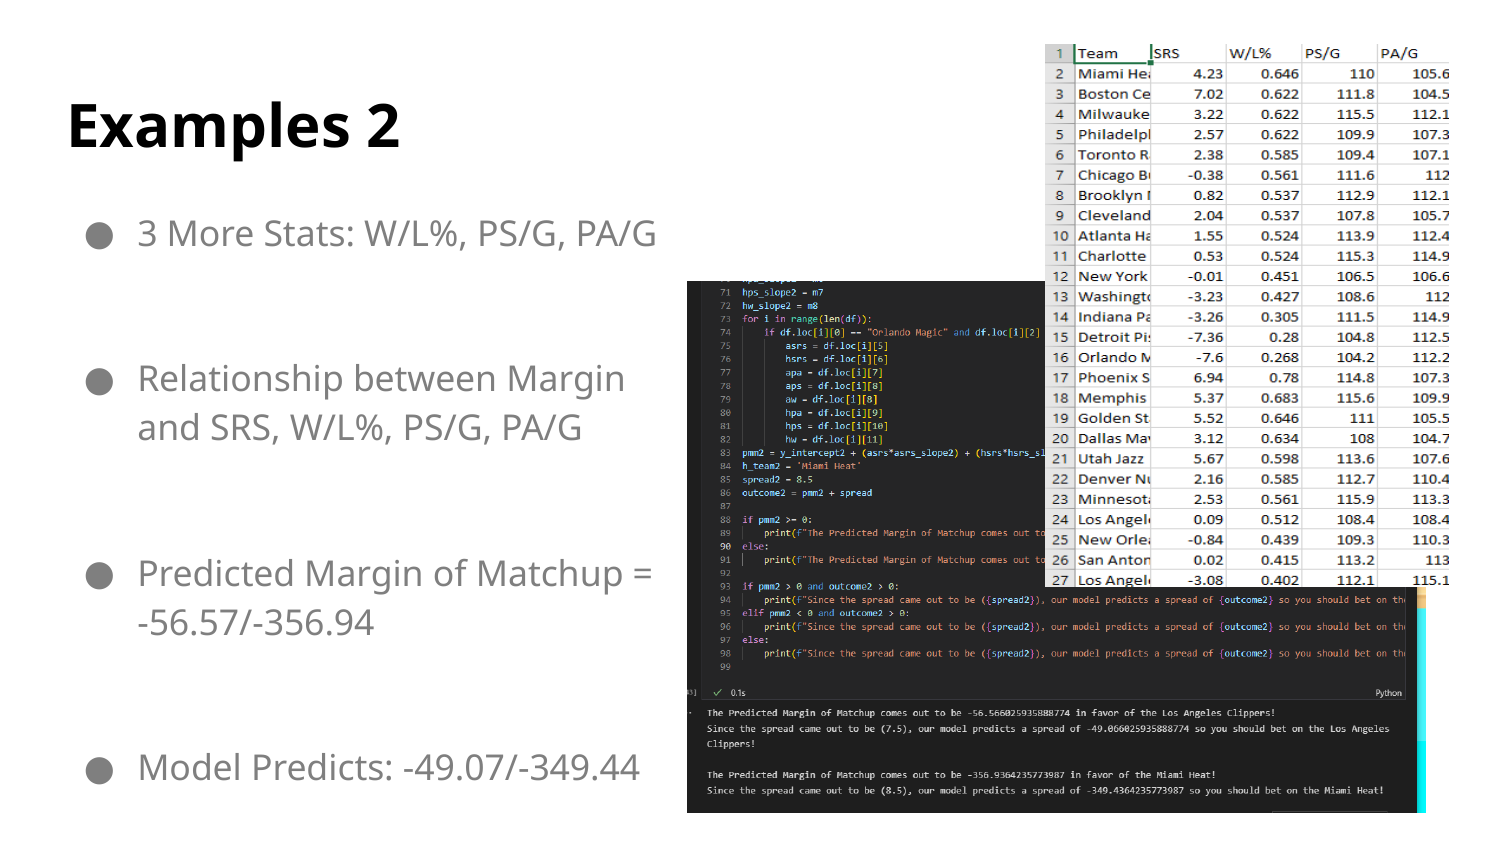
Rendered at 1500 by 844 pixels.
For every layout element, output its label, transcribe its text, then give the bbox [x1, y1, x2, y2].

picture [687, 44, 1450, 814]
list 3 More Stats: W/L%, PS/G, PA/G Relationship between Margin and SRS, W/L%, PS/G, PA/G Predicted Margin of Matchup = -56.57/-356.94 Model Predicts: -49.07/-349.44 [51, 189, 676, 844]
title Examples 2 [51, 72, 1040, 176]
